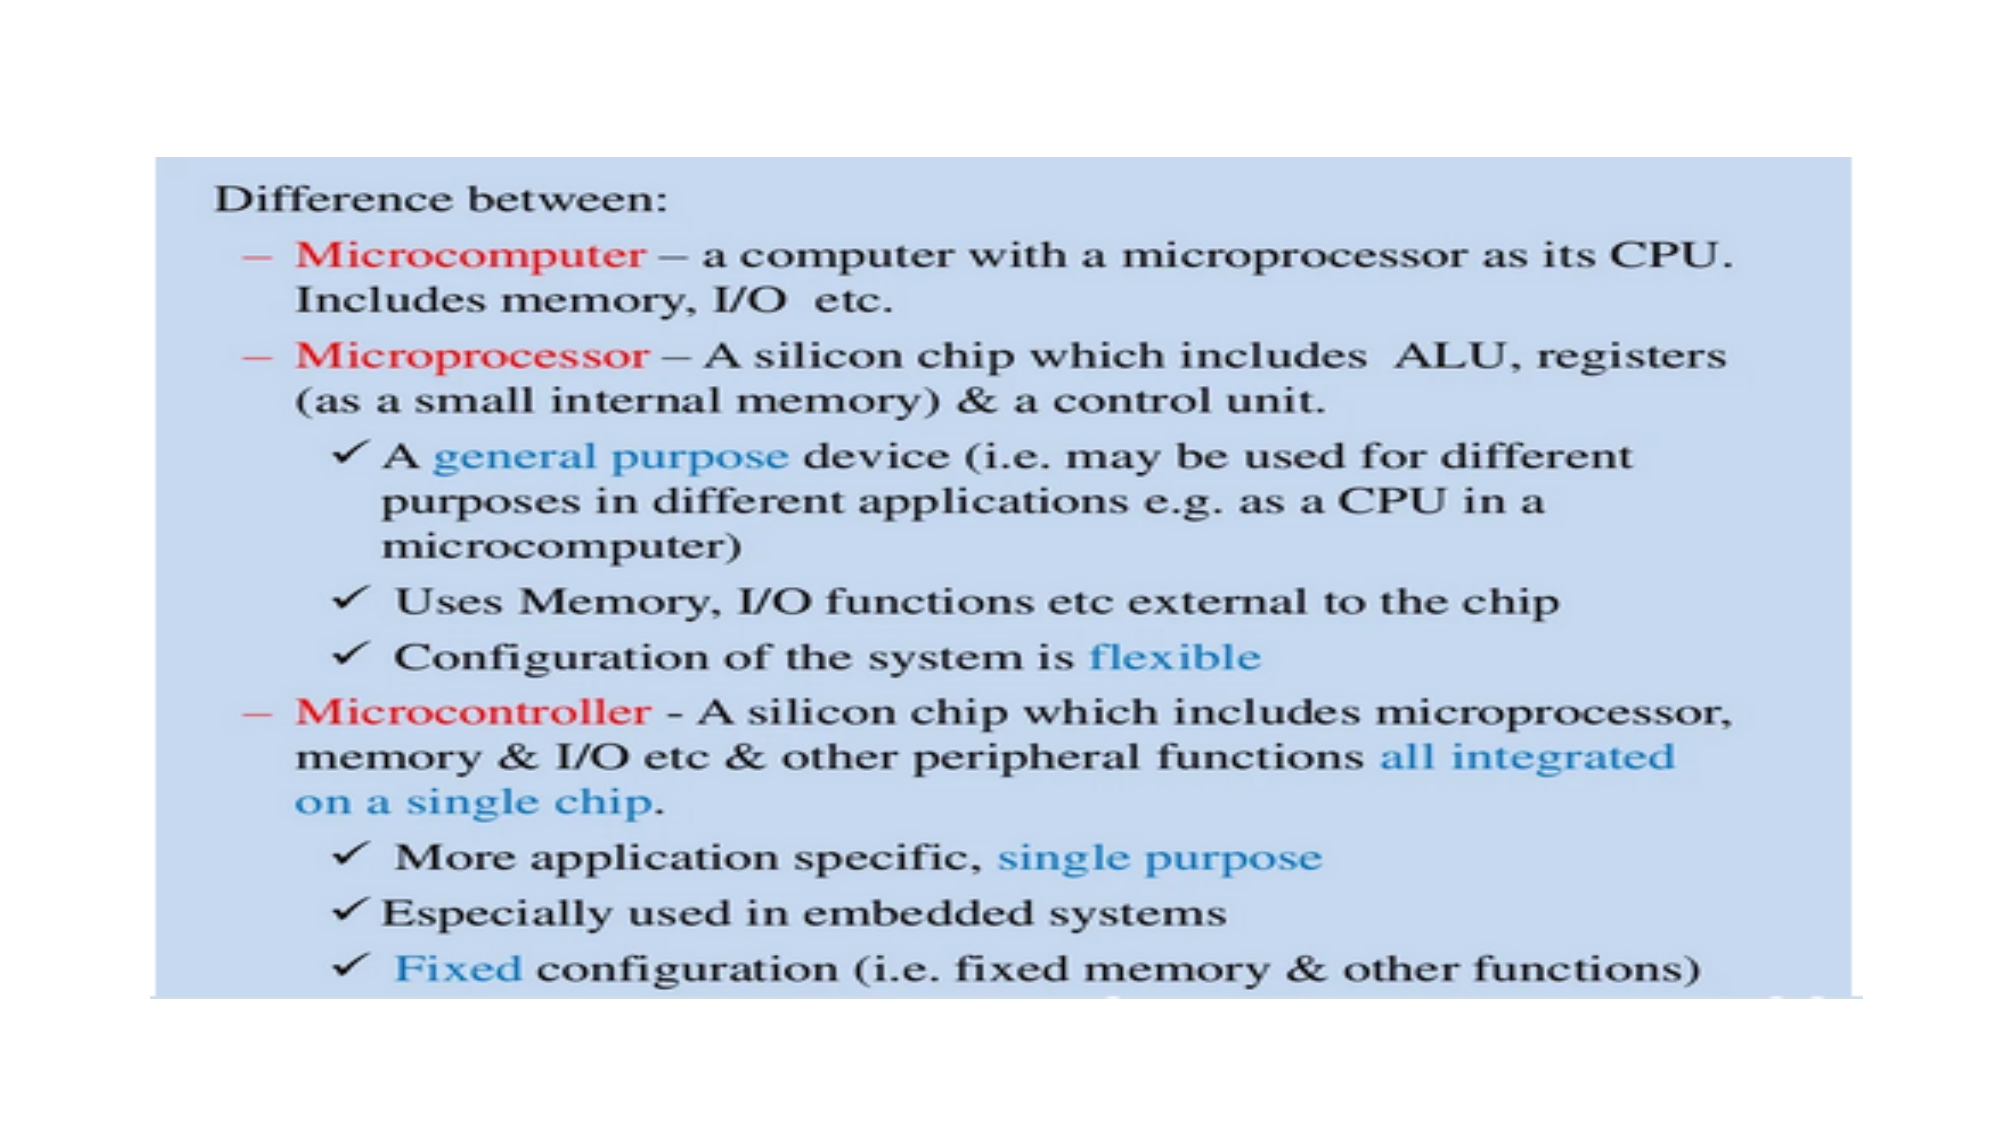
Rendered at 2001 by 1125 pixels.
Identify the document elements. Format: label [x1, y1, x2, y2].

picture [149, 157, 1863, 999]
